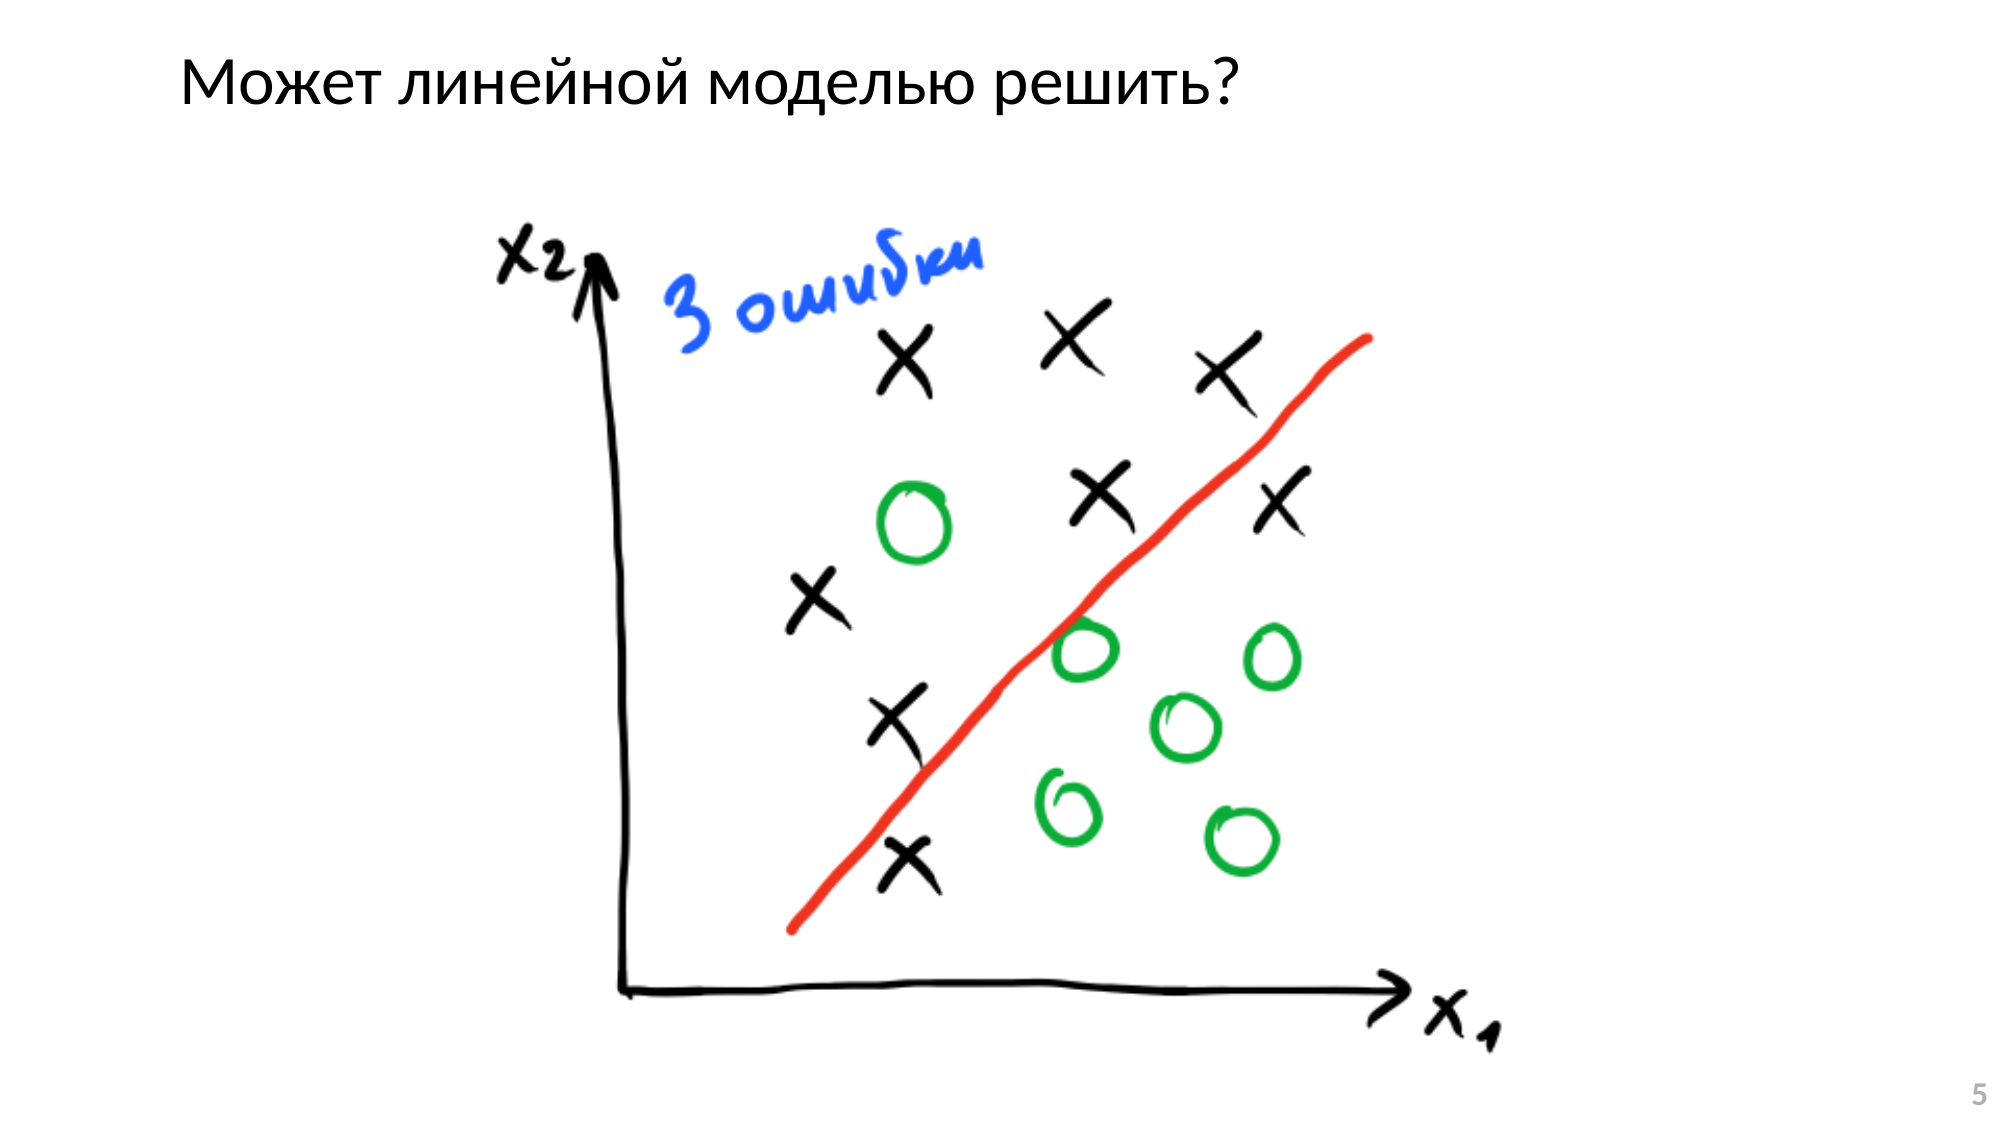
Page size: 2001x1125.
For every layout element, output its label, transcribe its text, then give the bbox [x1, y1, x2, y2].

slide_number 5 [1939, 758, 1996, 1125]
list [488, 216, 1506, 1063]
title Может линейной моделью решить? [164, 37, 1956, 127]
